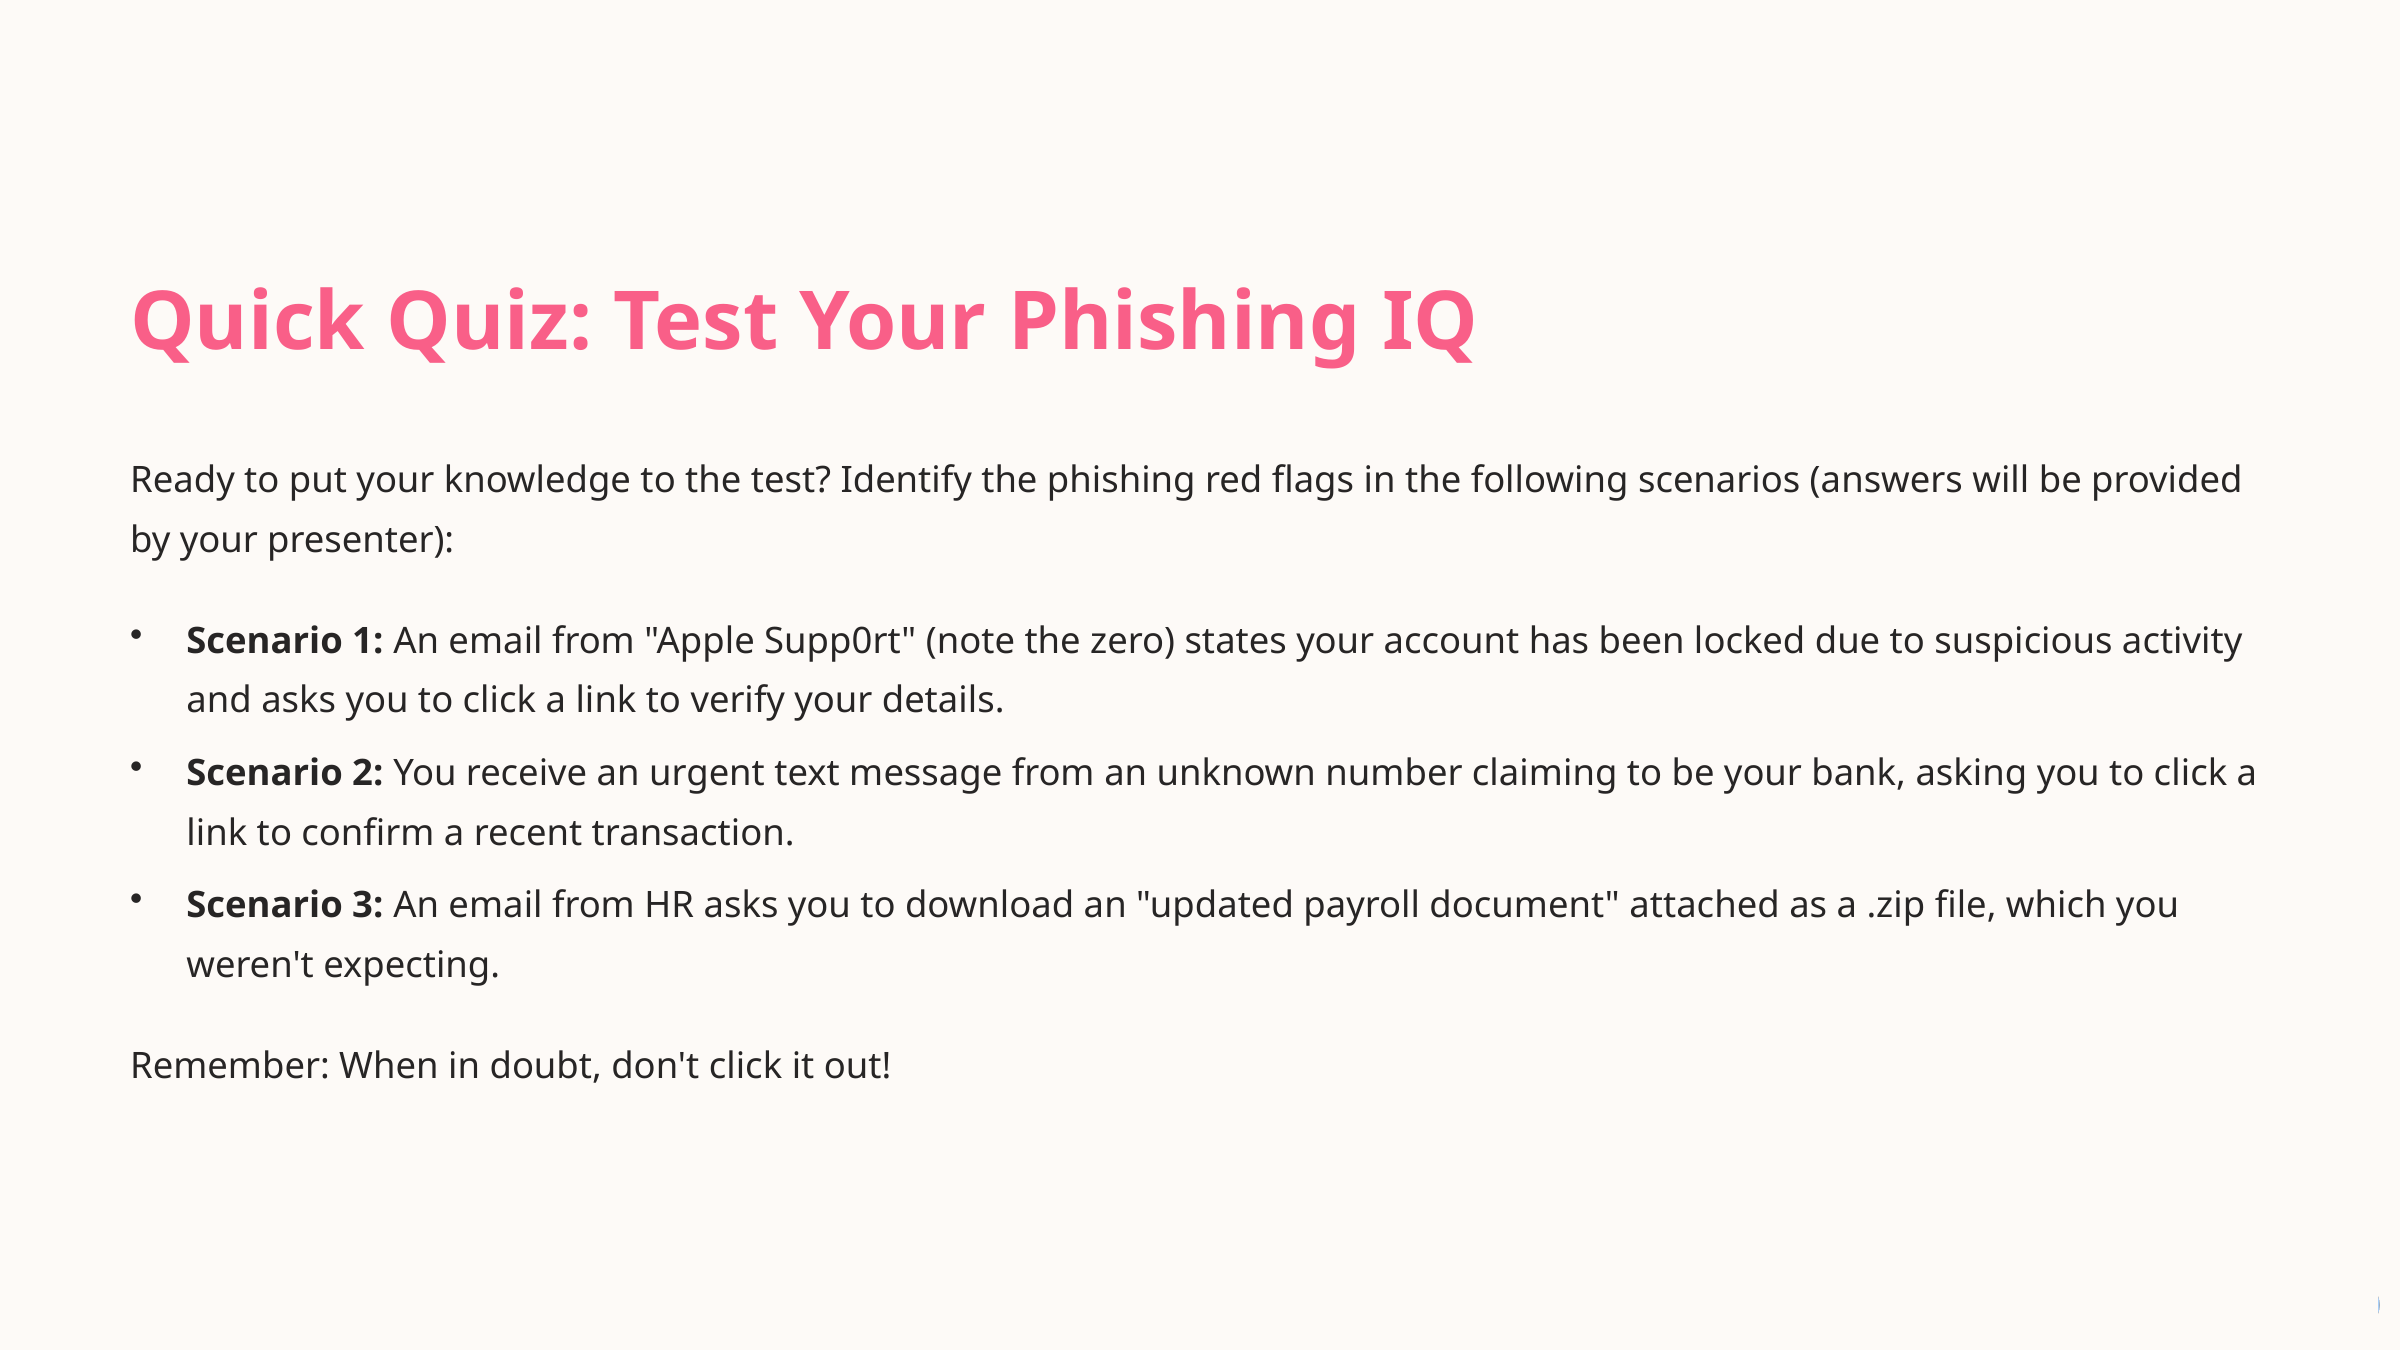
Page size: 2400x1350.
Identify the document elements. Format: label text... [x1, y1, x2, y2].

text_box Scenario 3: An email from HR asks you to download an "updated payroll document" attached as a .zip file, which you weren't expecting. [130, 865, 2270, 985]
text_box Scenario 2: You receive an urgent text message from an unknown number claiming to be your bank, asking you to click a link to confirm a recent transaction. [130, 733, 2270, 853]
text_box Quick Quiz: Test Your Phishing IQ [130, 263, 1391, 367]
text_box Remember: When in doubt, don't click it out! [130, 1026, 2270, 1086]
picture [2103, 1271, 2389, 1339]
text_box Scenario 1: An email from "Apple Supp0rt" (note the zero) states your account has been locked due to suspicious activity and asks you to click a link to verify your details. [130, 601, 2270, 721]
text_box Ready to put your knowledge to the test? Identify the phishing red flags in the following scenarios (answers will be provided by your presenter): [130, 440, 2270, 560]
